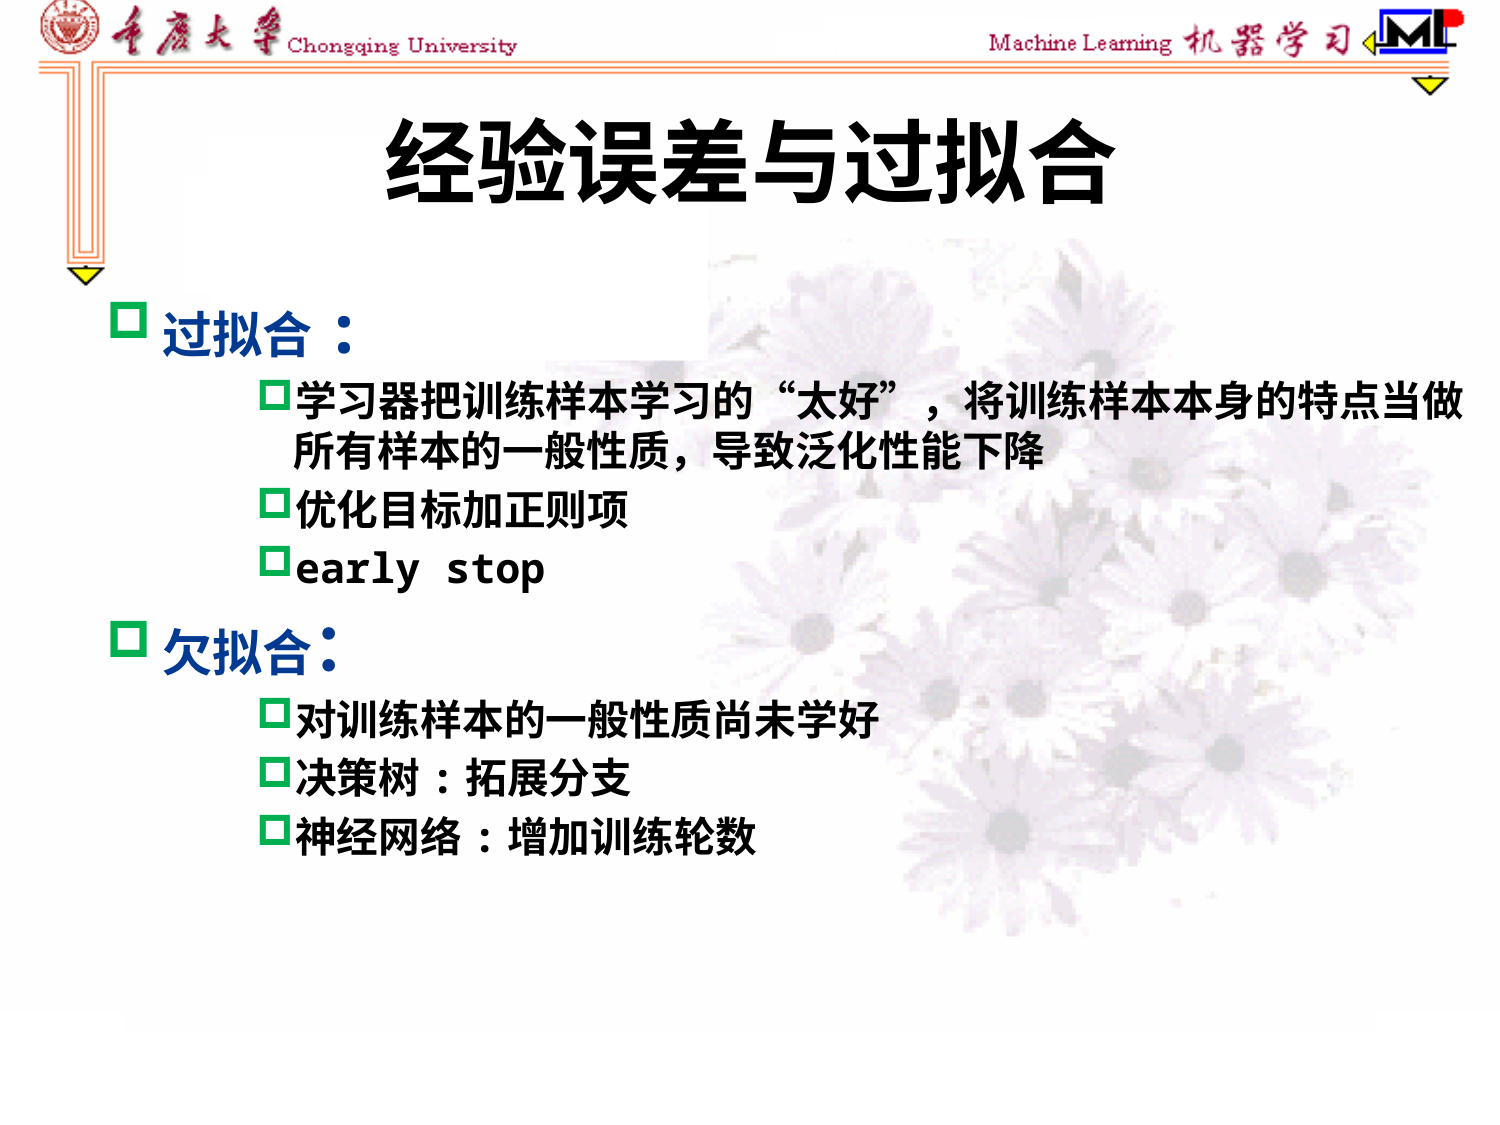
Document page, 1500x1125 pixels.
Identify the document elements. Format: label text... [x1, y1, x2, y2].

picture [0, 0, 1500, 1032]
list 过拟合: 学习器把训练样本学习的“太好”，将训练样本本身的特点当做所有样本的一般性质，导致泛化性能下降 优化目标加正则项 early stop 欠拟合： 对训练样本的一般性质尚未学好 决策树:拓展分支 神经网络:增加训练轮数 [91, 278, 1500, 932]
title 经验误差与过拟合 [76, 66, 1427, 254]
